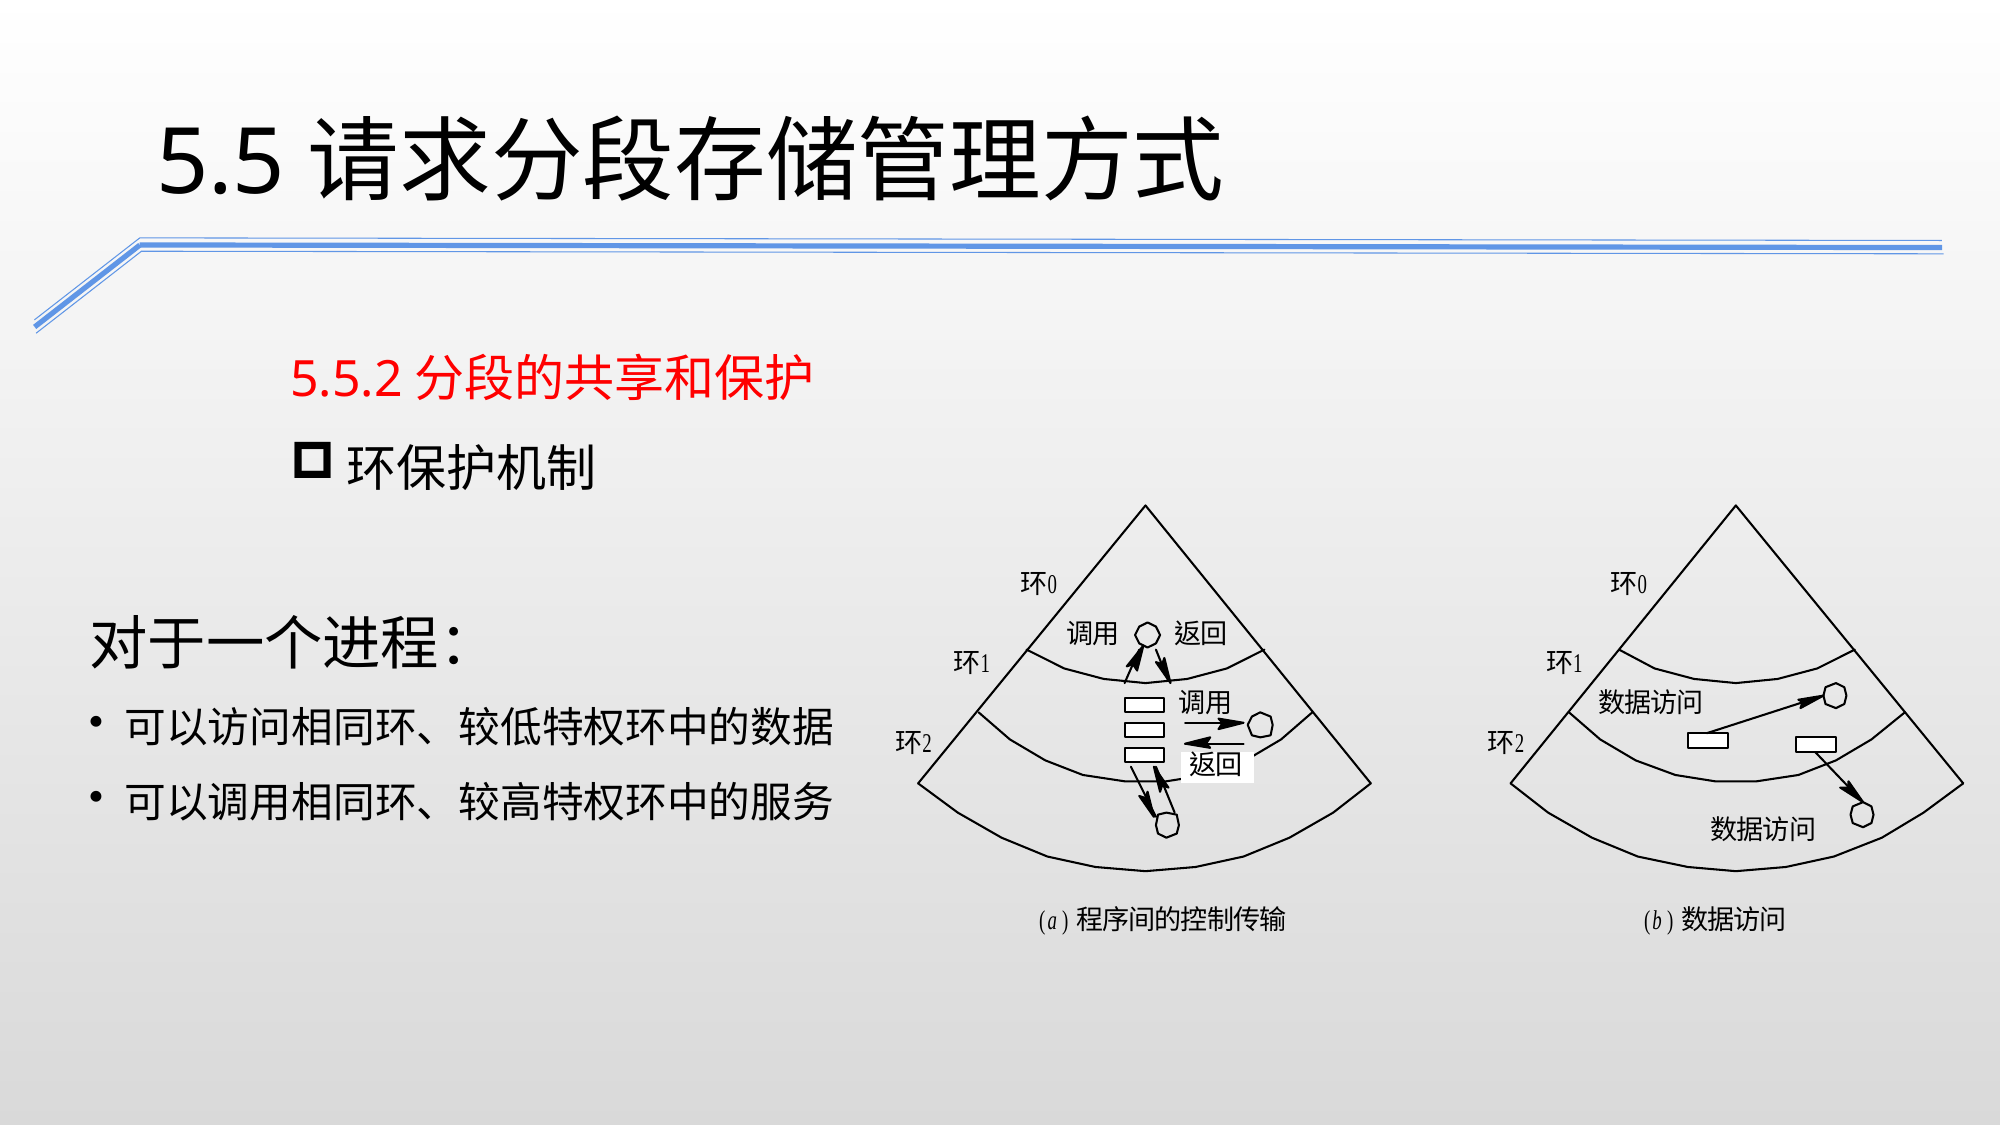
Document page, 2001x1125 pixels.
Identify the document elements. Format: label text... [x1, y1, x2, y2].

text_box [870, 497, 1972, 949]
text_box 5.5请求分段存储管理方式 [141, 94, 1570, 237]
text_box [34, 244, 1942, 327]
text_box 5.5.2分段的共享和保护 环保护机制 [275, 309, 1994, 580]
text_box 对于一个进程： 可以访问相同环、较低特权环中的数据 可以调用相同环、较高特权环中的服务 [34, 563, 870, 834]
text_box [34, 237, 1942, 244]
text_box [36, 251, 1944, 334]
